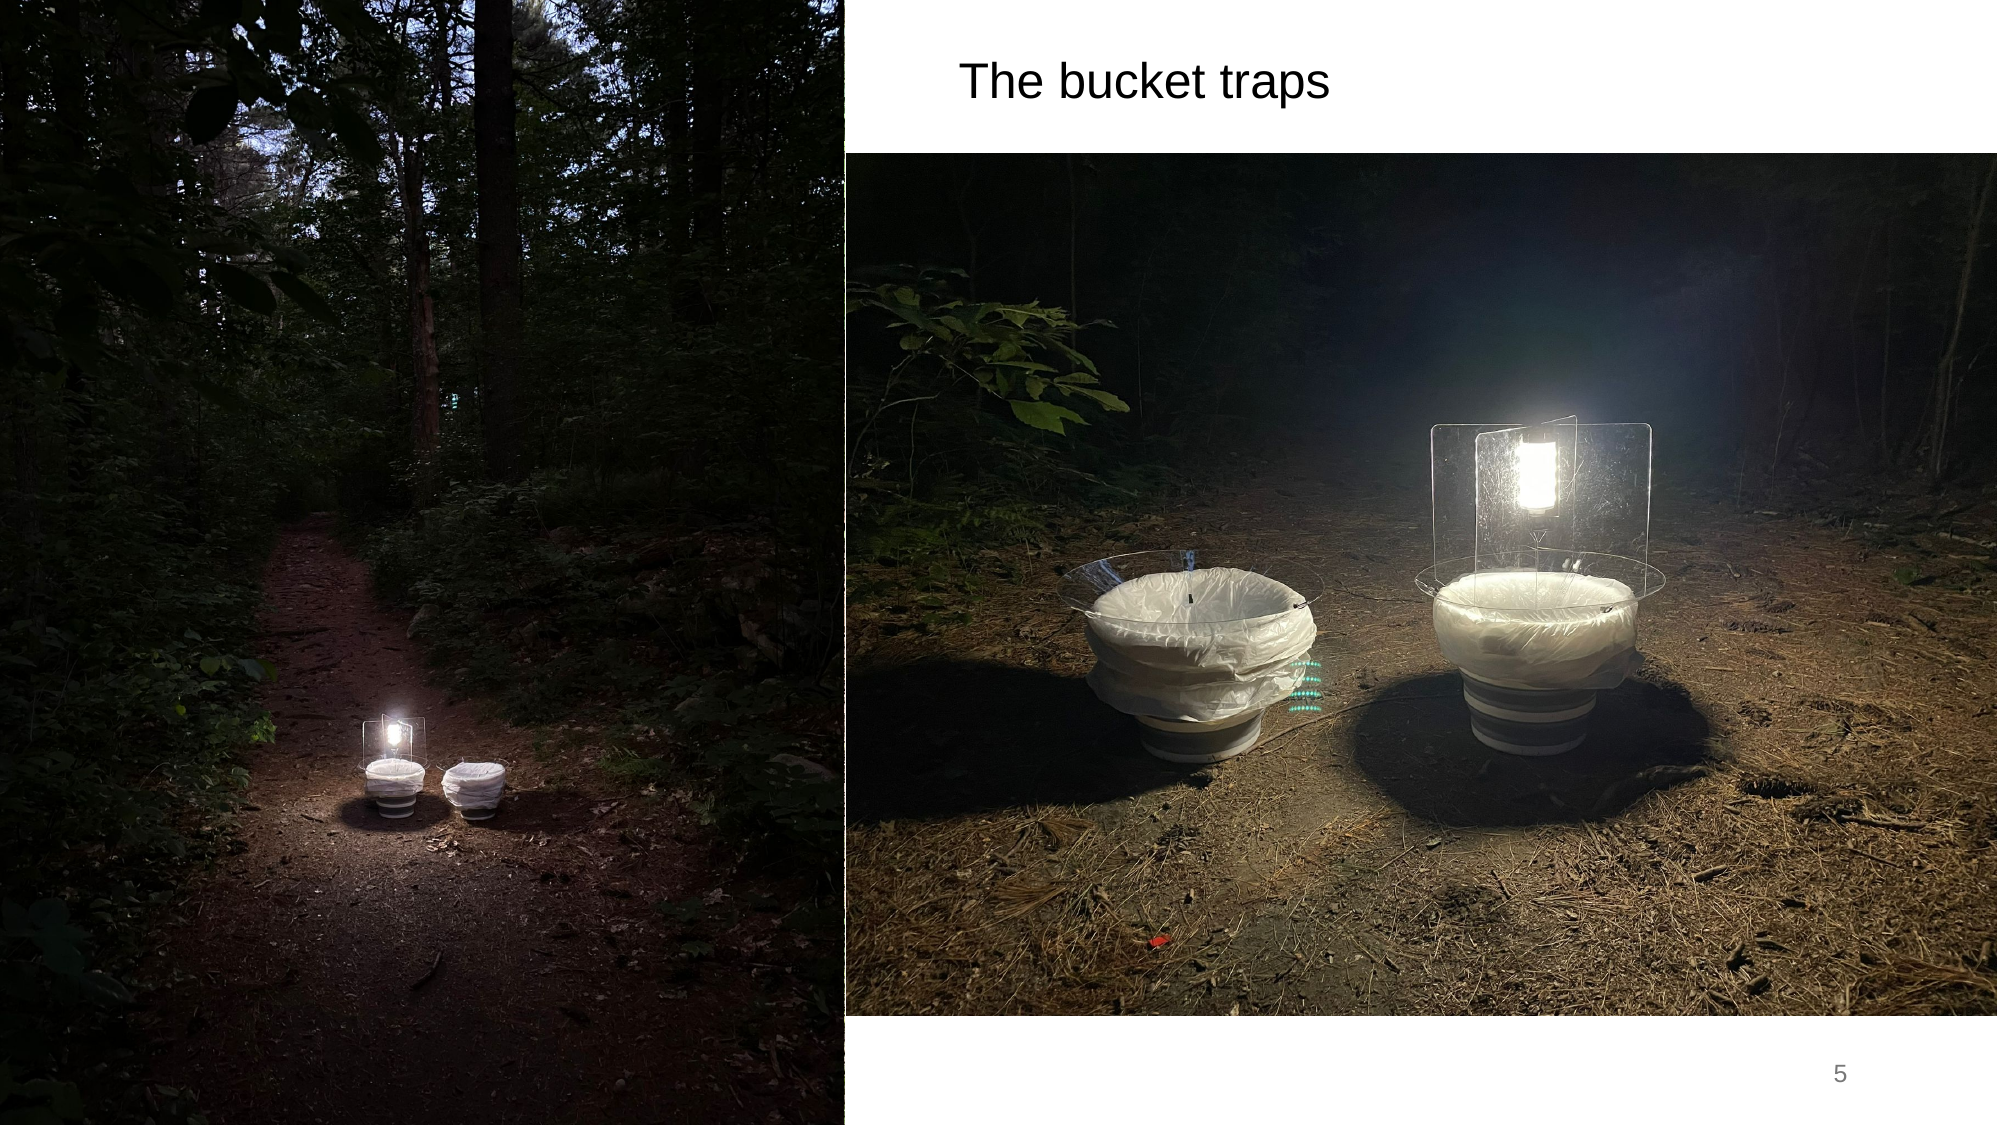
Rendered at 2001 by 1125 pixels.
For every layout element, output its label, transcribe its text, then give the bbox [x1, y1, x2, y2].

slide_number 5 [1412, 1042, 1863, 1103]
picture [0, 0, 1998, 1125]
text_box The bucket traps [943, 40, 1346, 116]
